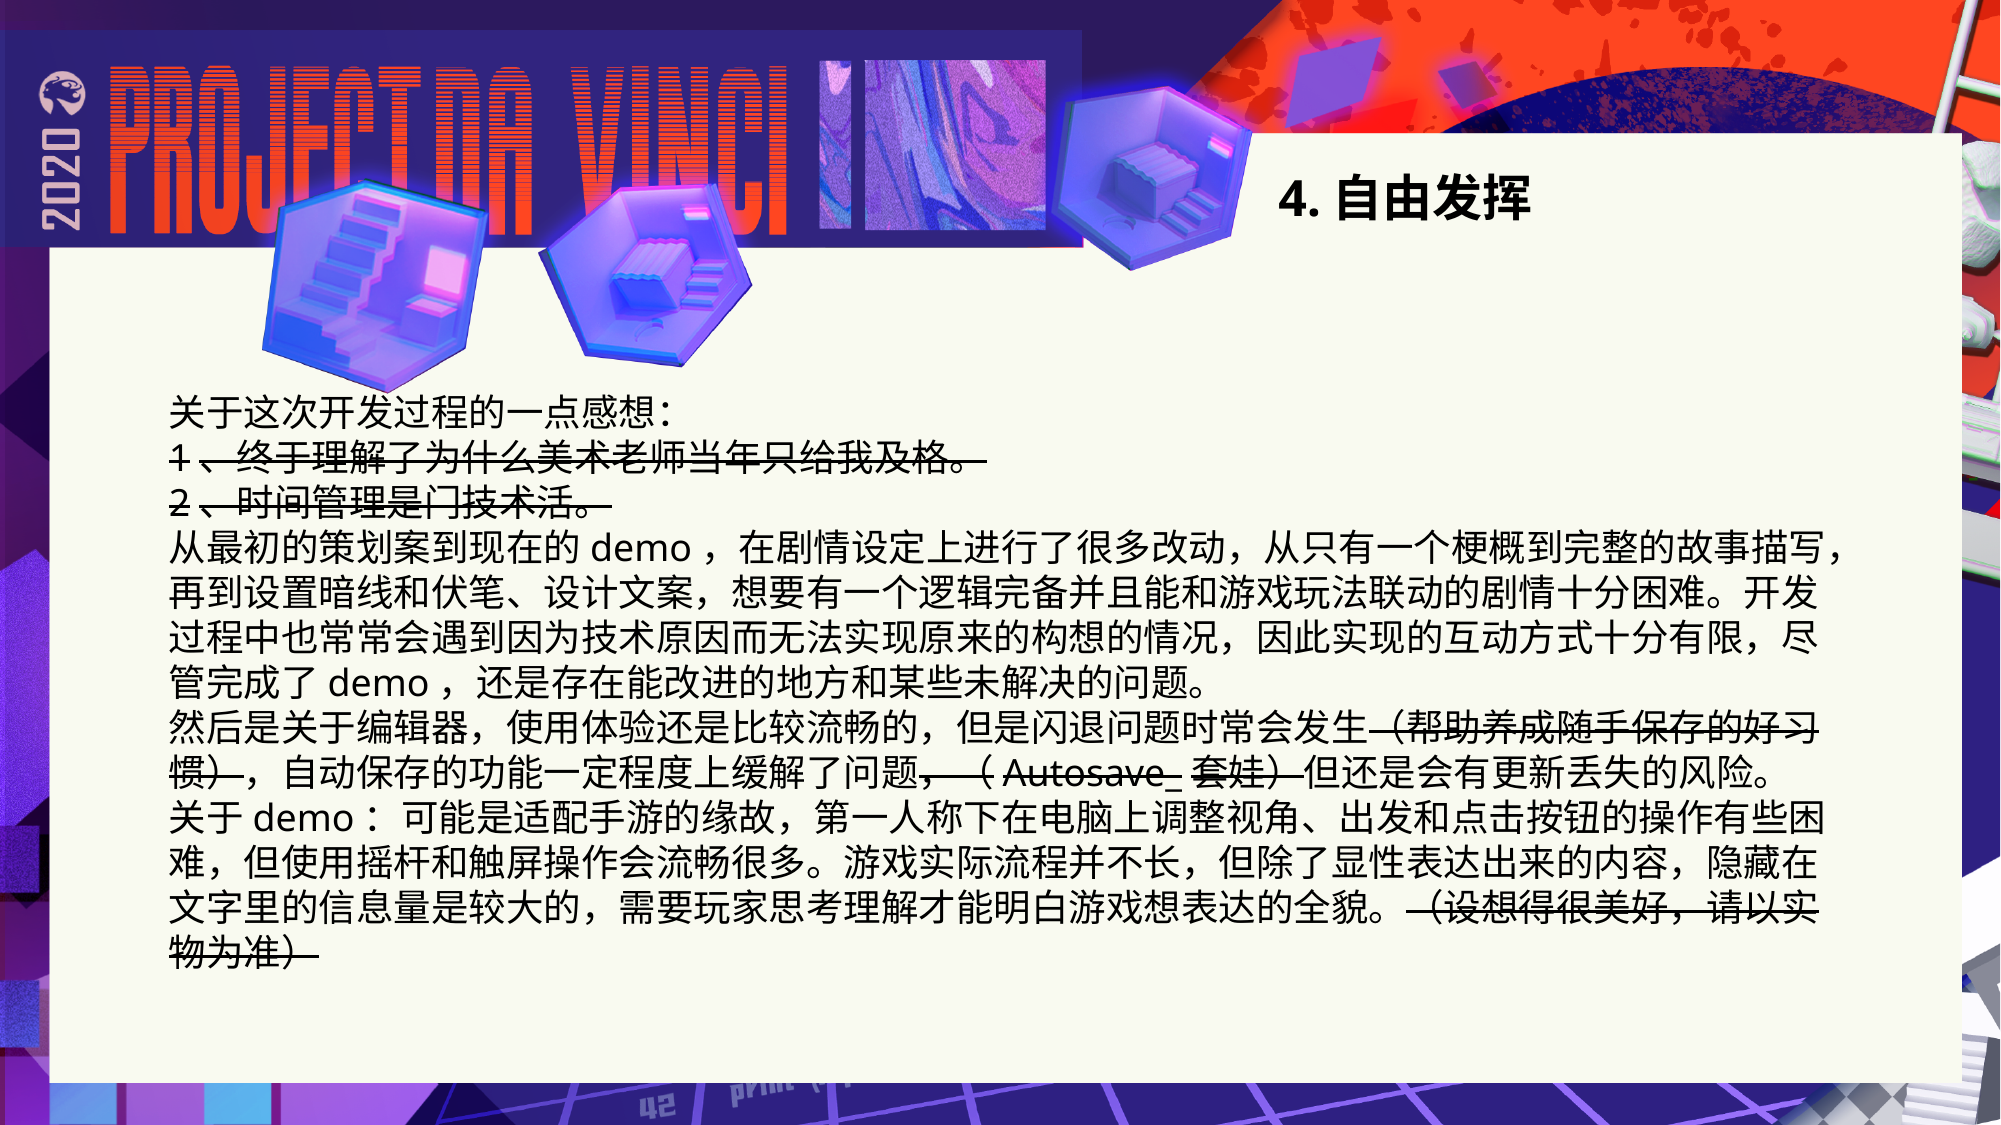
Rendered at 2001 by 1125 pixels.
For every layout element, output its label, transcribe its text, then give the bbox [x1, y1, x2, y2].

title 4.自由发挥 [1263, 159, 1632, 243]
picture [0, 0, 2001, 1125]
text_box 关于这次开发过程的一点感想： 1、终于理解了为什么美术老师当年只给我及格。 2、时间管理是门技术活。 从最初的策划案到现在的demo，在剧情设定上进行了很多改动，从只有一个梗概到完整的故事描写，再到设置暗线和伏笔、设计文案，想要有一个逻辑完备并且能和游戏玩法联动的剧情十分困难。开发过程中也常常会遇到因为技术原因而无法实现原来的构想的情况，因此实现的互动方式十分有限，尽管完成了demo，还是存在能改进的地方和某些未解决的问题。 然后是关于编辑器，使用体验还是比较流畅的，但是闪退问题时常会发生（帮助养成随手保存的好习惯），自动保存的功能一定程度上缓解了问题，（Autosave_套娃）但还是会有更新丢失的风险。 关于demo：可能是适配手游的缘故，第一人称下在电脑上调整视角、出发和点击按钮的操作有些困难，但使用摇杆和触屏操作会流畅很多。游戏实际流程并不长，但除了显性表达出来的内容，隐藏在文字里的信息量是较大的，需要玩家思考理解才能明白游戏想表达的全貌。（设想得很美好，请以实物为准） [153, 381, 1863, 982]
